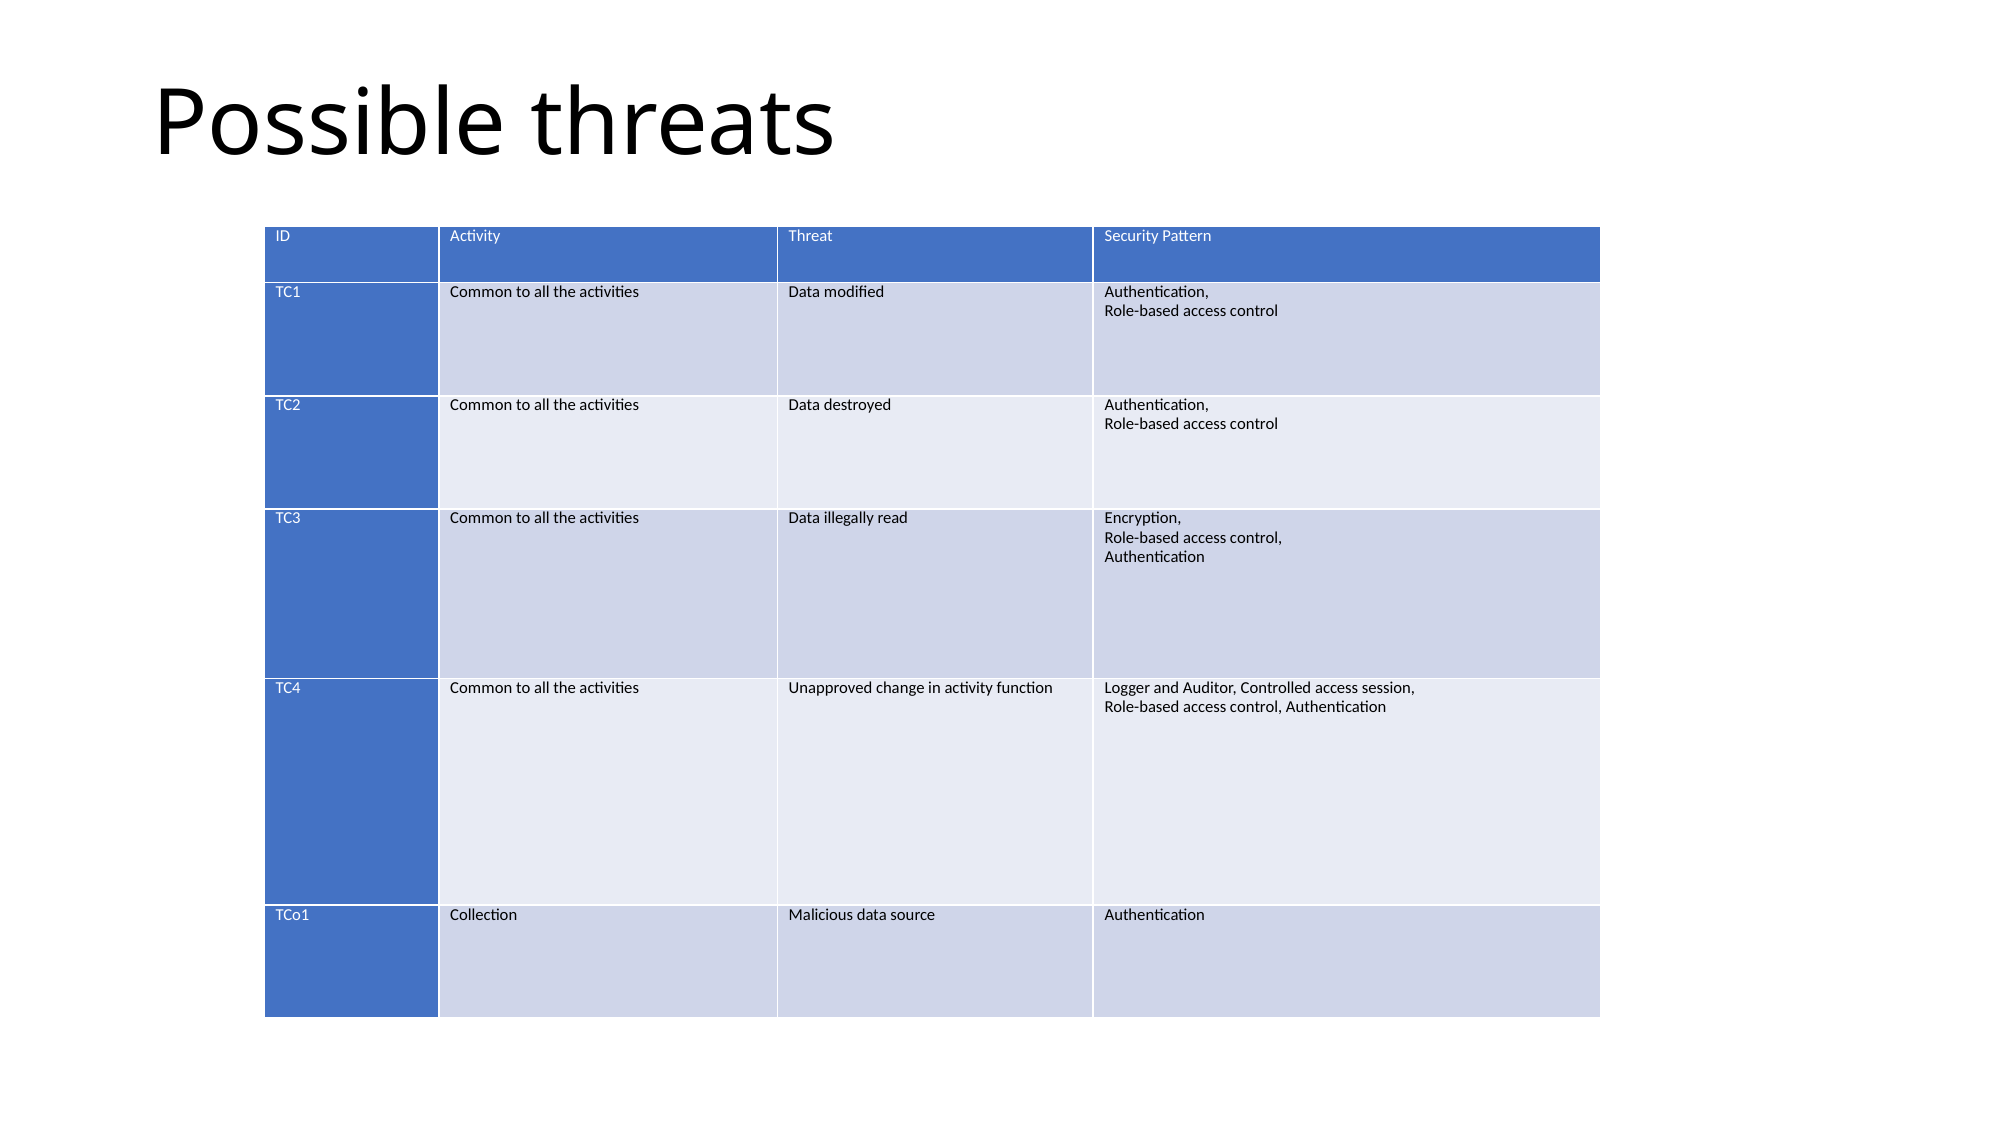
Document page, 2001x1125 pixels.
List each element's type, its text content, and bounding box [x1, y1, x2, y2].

table_header ID [265, 227, 438, 282]
table_cell Authentication, Role-based access control [1094, 397, 1600, 508]
table_cell Data modified [778, 283, 1092, 395]
table_header Activity [440, 227, 777, 282]
table_cell Data destroyed [778, 397, 1092, 508]
table_cell Data illegally read [778, 510, 1092, 678]
table_cell Common to all the activities [440, 510, 777, 678]
table_cell Common to all the activities [440, 283, 777, 395]
table_cell TC3 [265, 510, 438, 678]
table_cell Common to all the activities [440, 679, 777, 904]
table_cell TC4 [265, 679, 438, 904]
table_cell Authentication, Role-based access control [1094, 283, 1600, 395]
table_cell TCo1 [265, 906, 438, 1017]
title Possible threats [137, 59, 1863, 190]
table_cell Collection [440, 906, 777, 1017]
table_cell TC2 [265, 397, 438, 508]
table_cell TC1 [265, 283, 438, 395]
table_cell Malicious data source [778, 906, 1092, 1017]
table_cell Authentication [1094, 906, 1600, 1017]
table_cell Common to all the activities [440, 397, 777, 508]
table_header Security Pattern [1094, 227, 1600, 282]
table_header Threat [778, 227, 1092, 282]
table_cell Unapproved change in activity function [778, 679, 1092, 904]
table_cell Encryption, Role-based access control, Authentication [1094, 510, 1600, 678]
table_cell Logger and Auditor, Controlled access session, Role-based access control, Authentication [1094, 679, 1600, 904]
